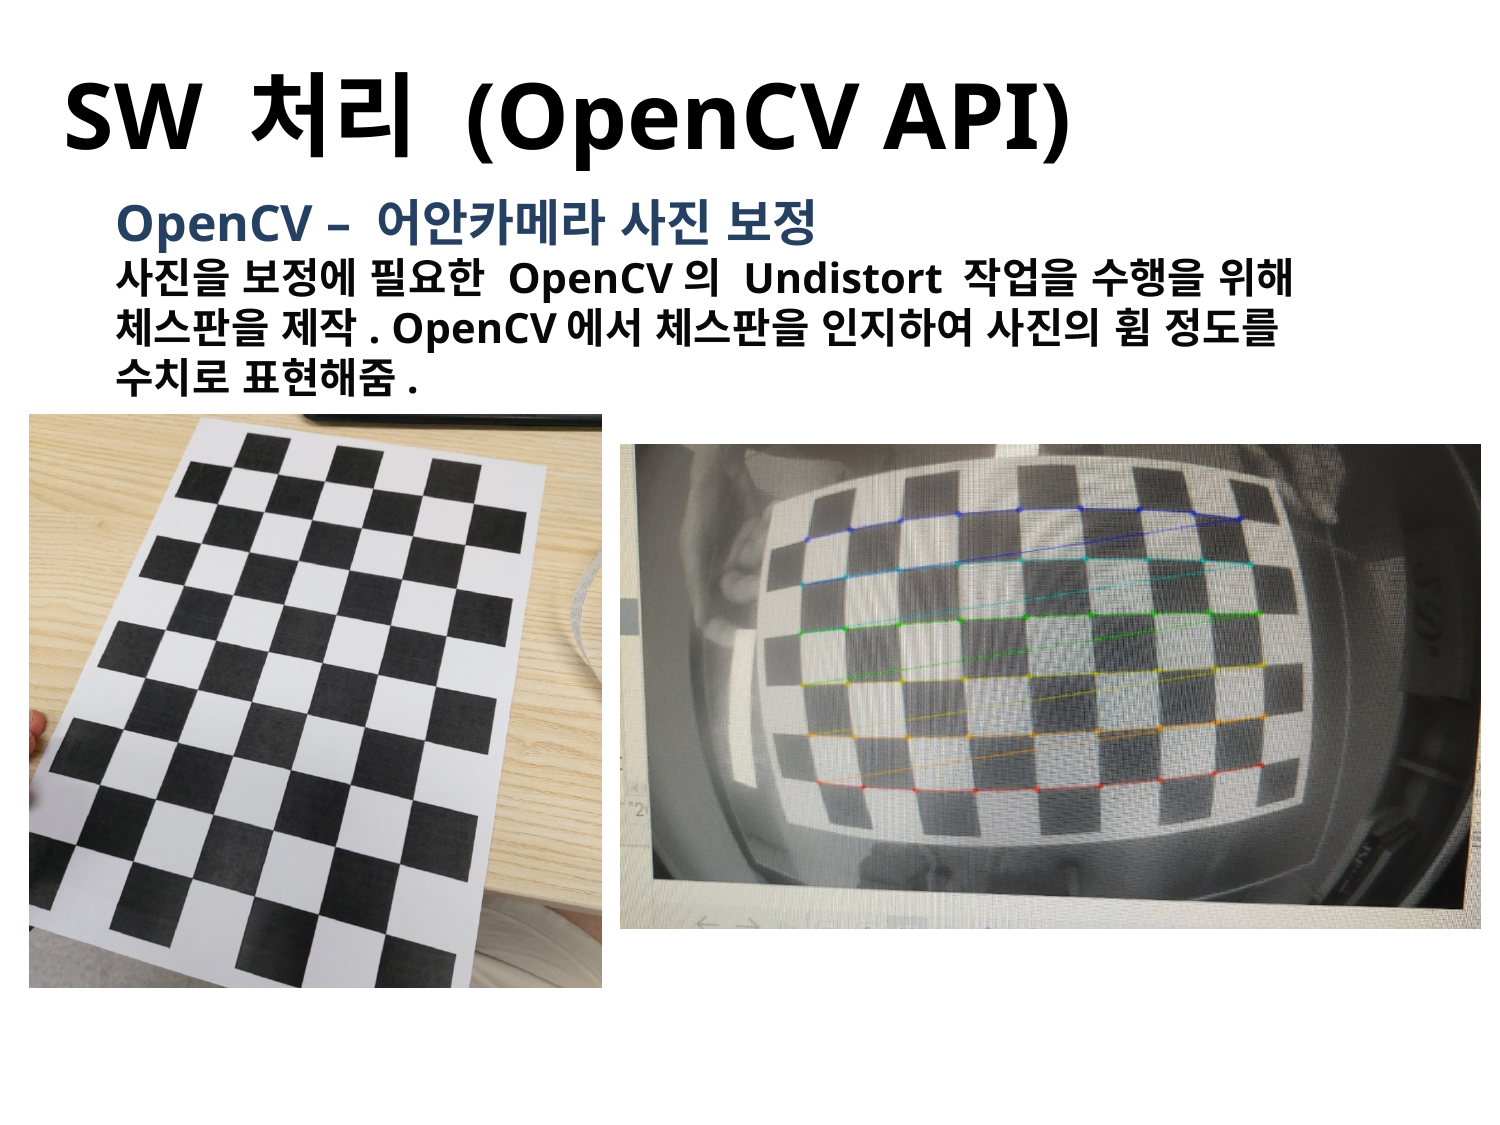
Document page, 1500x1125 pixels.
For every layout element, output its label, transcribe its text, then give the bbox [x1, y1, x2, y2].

text_box OpenCV – 어안카메라 사진 보정 사진을 보정에 필요한 OpenCV의 Undistort 작업을 수행을 위해 체스판을 제작. OpenCV에서 체스판을 인지하여 사진의 휨 정도를 수치로 표현해줌. [100, 184, 1323, 410]
title SW 처리 (OpenCV API) [48, 19, 1399, 207]
picture [619, 444, 1481, 929]
picture [29, 414, 603, 988]
